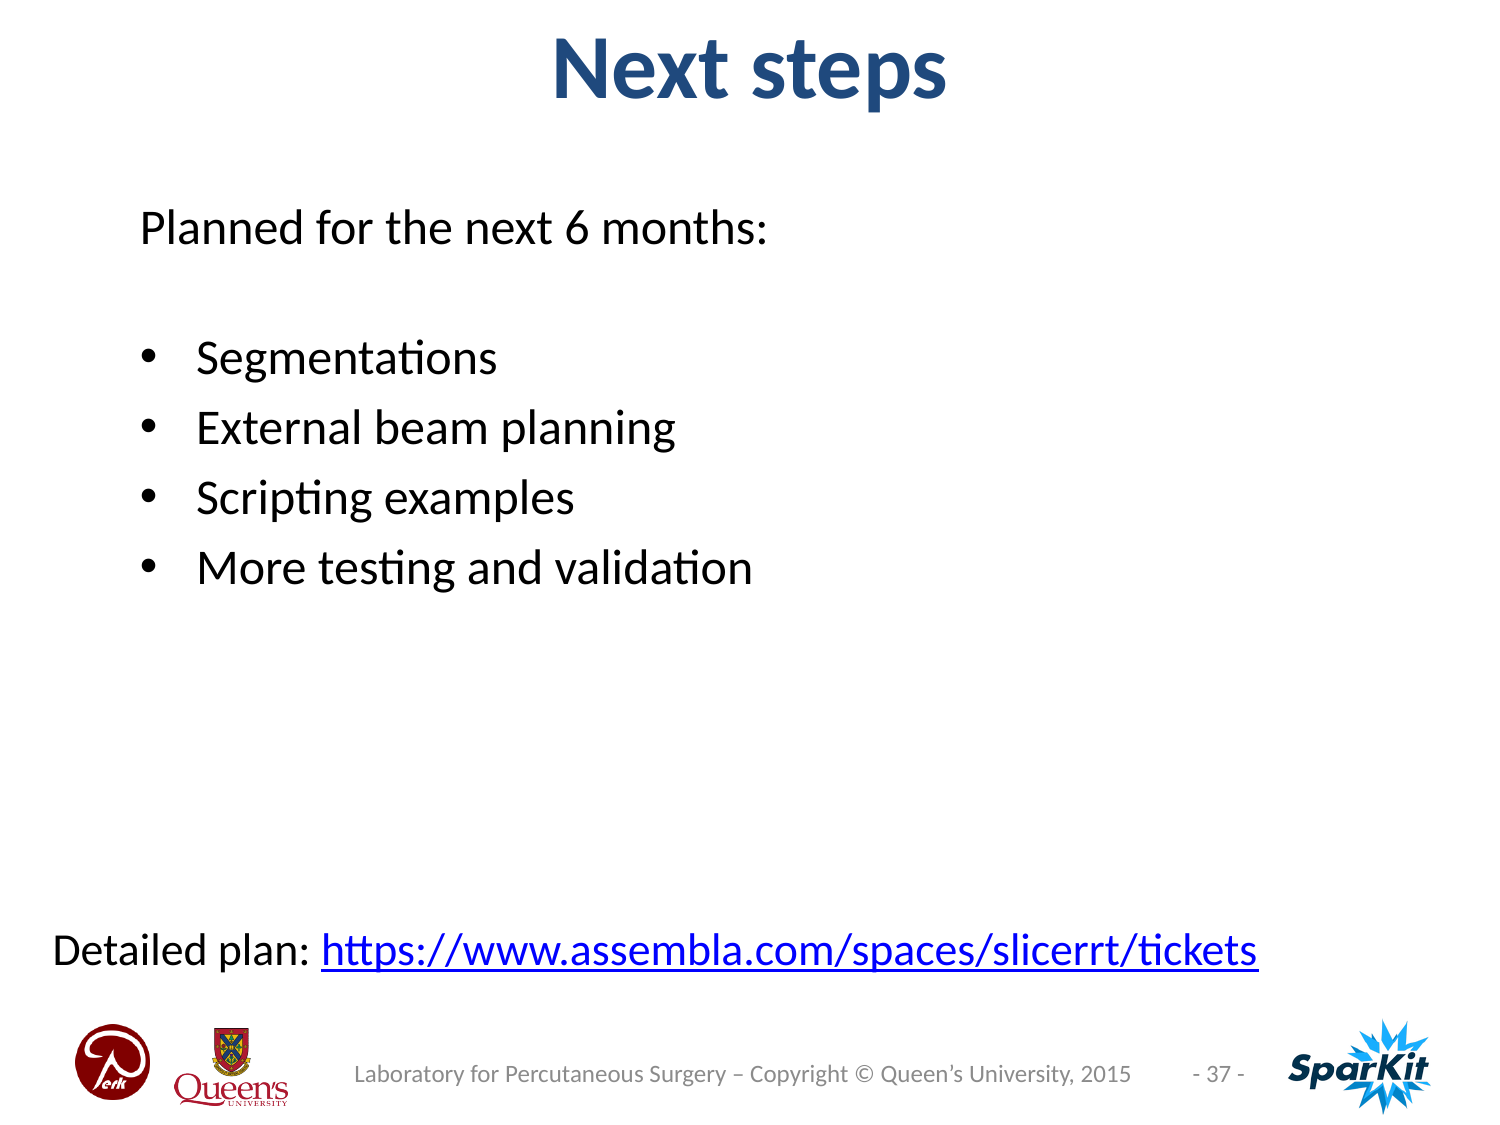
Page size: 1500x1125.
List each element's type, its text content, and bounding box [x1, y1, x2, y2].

picture [174, 1028, 288, 1106]
text_box Detailed plan: https://www.assembla.com/spaces/slicerrt/tickets [37, 912, 1413, 1013]
text_box Next steps [74, 0, 1425, 188]
slide_number - 37 - [1175, 1042, 1263, 1103]
picture [75, 1024, 150, 1100]
picture [1287, 1018, 1431, 1115]
text_box Planned for the next 6 months: Segmentations External beam planning Scripting examples More testing and validation [124, 187, 1325, 875]
footer Laboratory for Percutaneous Surgery – Copyright © Queen’s University, 2015 [312, 1042, 1175, 1103]
